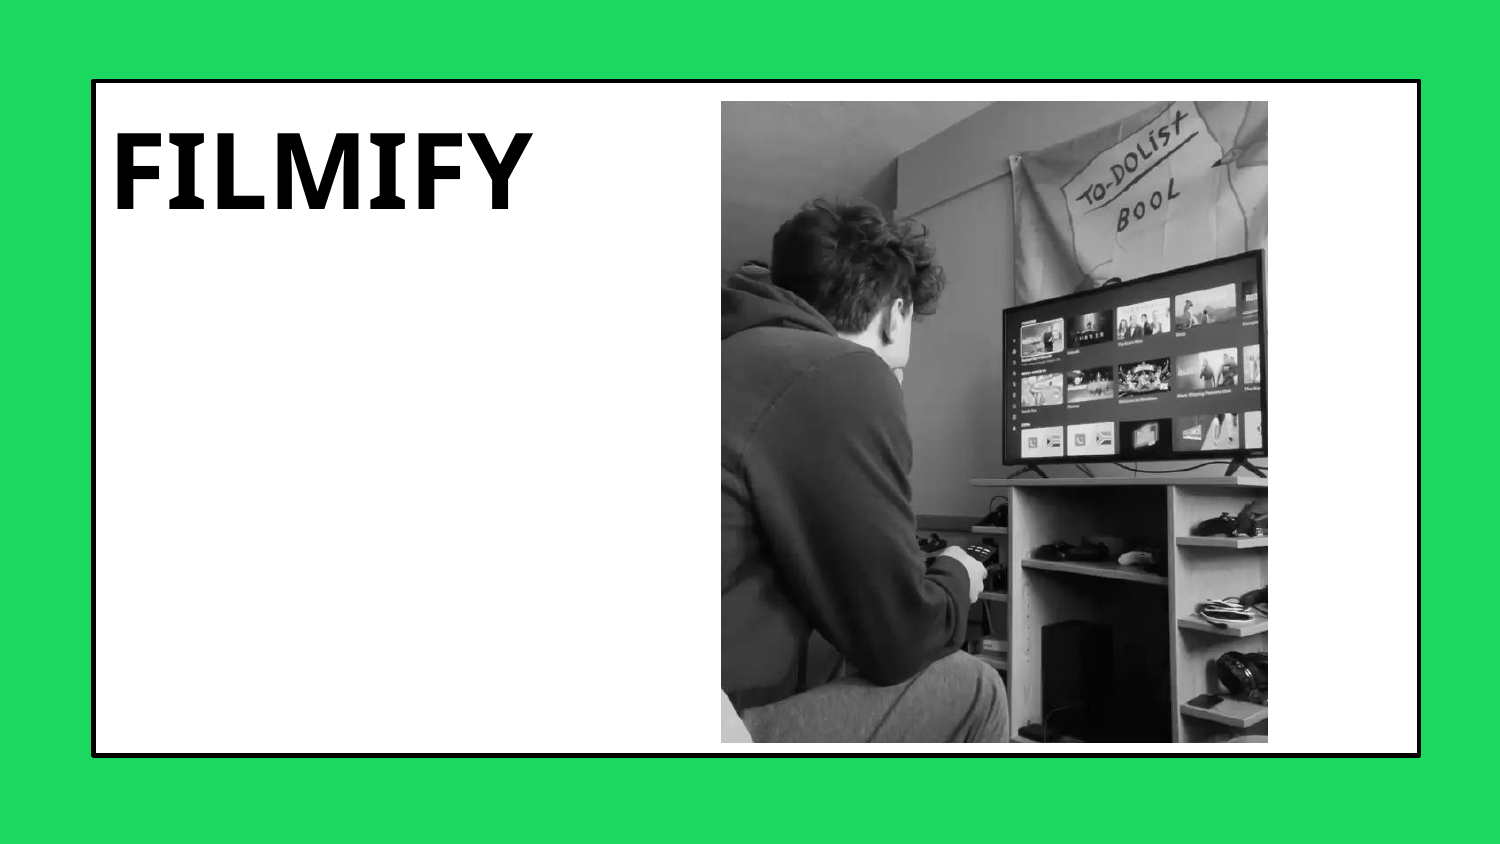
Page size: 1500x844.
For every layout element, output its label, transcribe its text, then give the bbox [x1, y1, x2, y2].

picture [721, 100, 1268, 743]
text_box [93, 80, 1420, 756]
title FILMIFY [93, 80, 600, 256]
